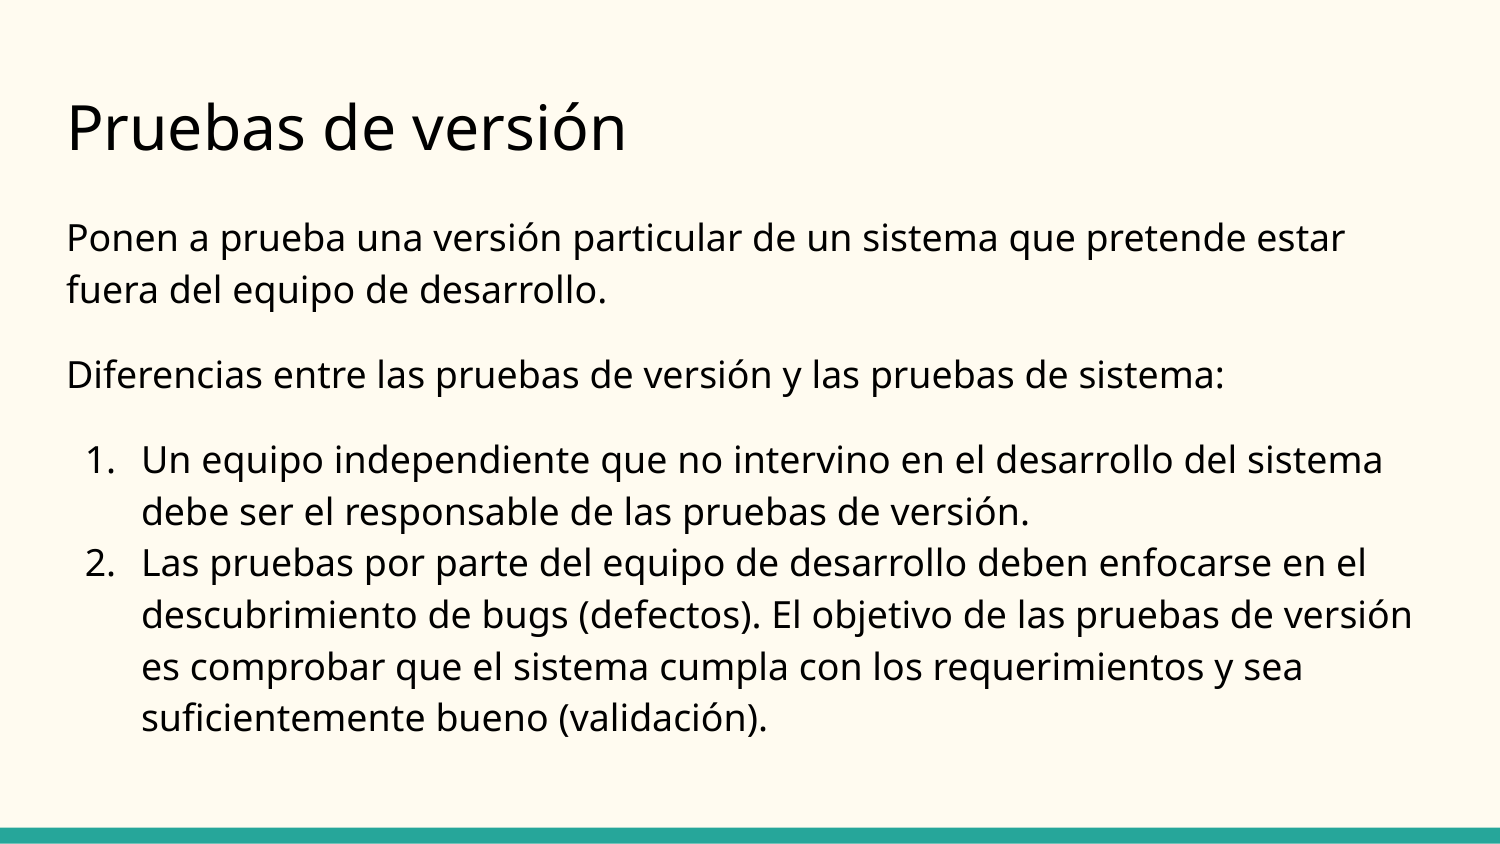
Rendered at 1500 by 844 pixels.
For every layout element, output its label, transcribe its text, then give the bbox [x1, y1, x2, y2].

title Pruebas de versión [51, 72, 1449, 174]
list Ponen a prueba una versión particular de un sistema que pretende estar fuera del equipo de desarrollo. Diferencias entre las pruebas de versión y las pruebas de sistema: Un equipo independiente que no intervino en el desarrollo del sistema debe ser el responsable de las pruebas de versión. Las pruebas por parte del equipo de desarrollo deben enfocarse en el descubrimiento de bugs (defectos). El objetivo de las pruebas de versión es comprobar que el sistema cumpla con los requerimientos y sea suficientemente bueno (validación). [51, 192, 1449, 750]
